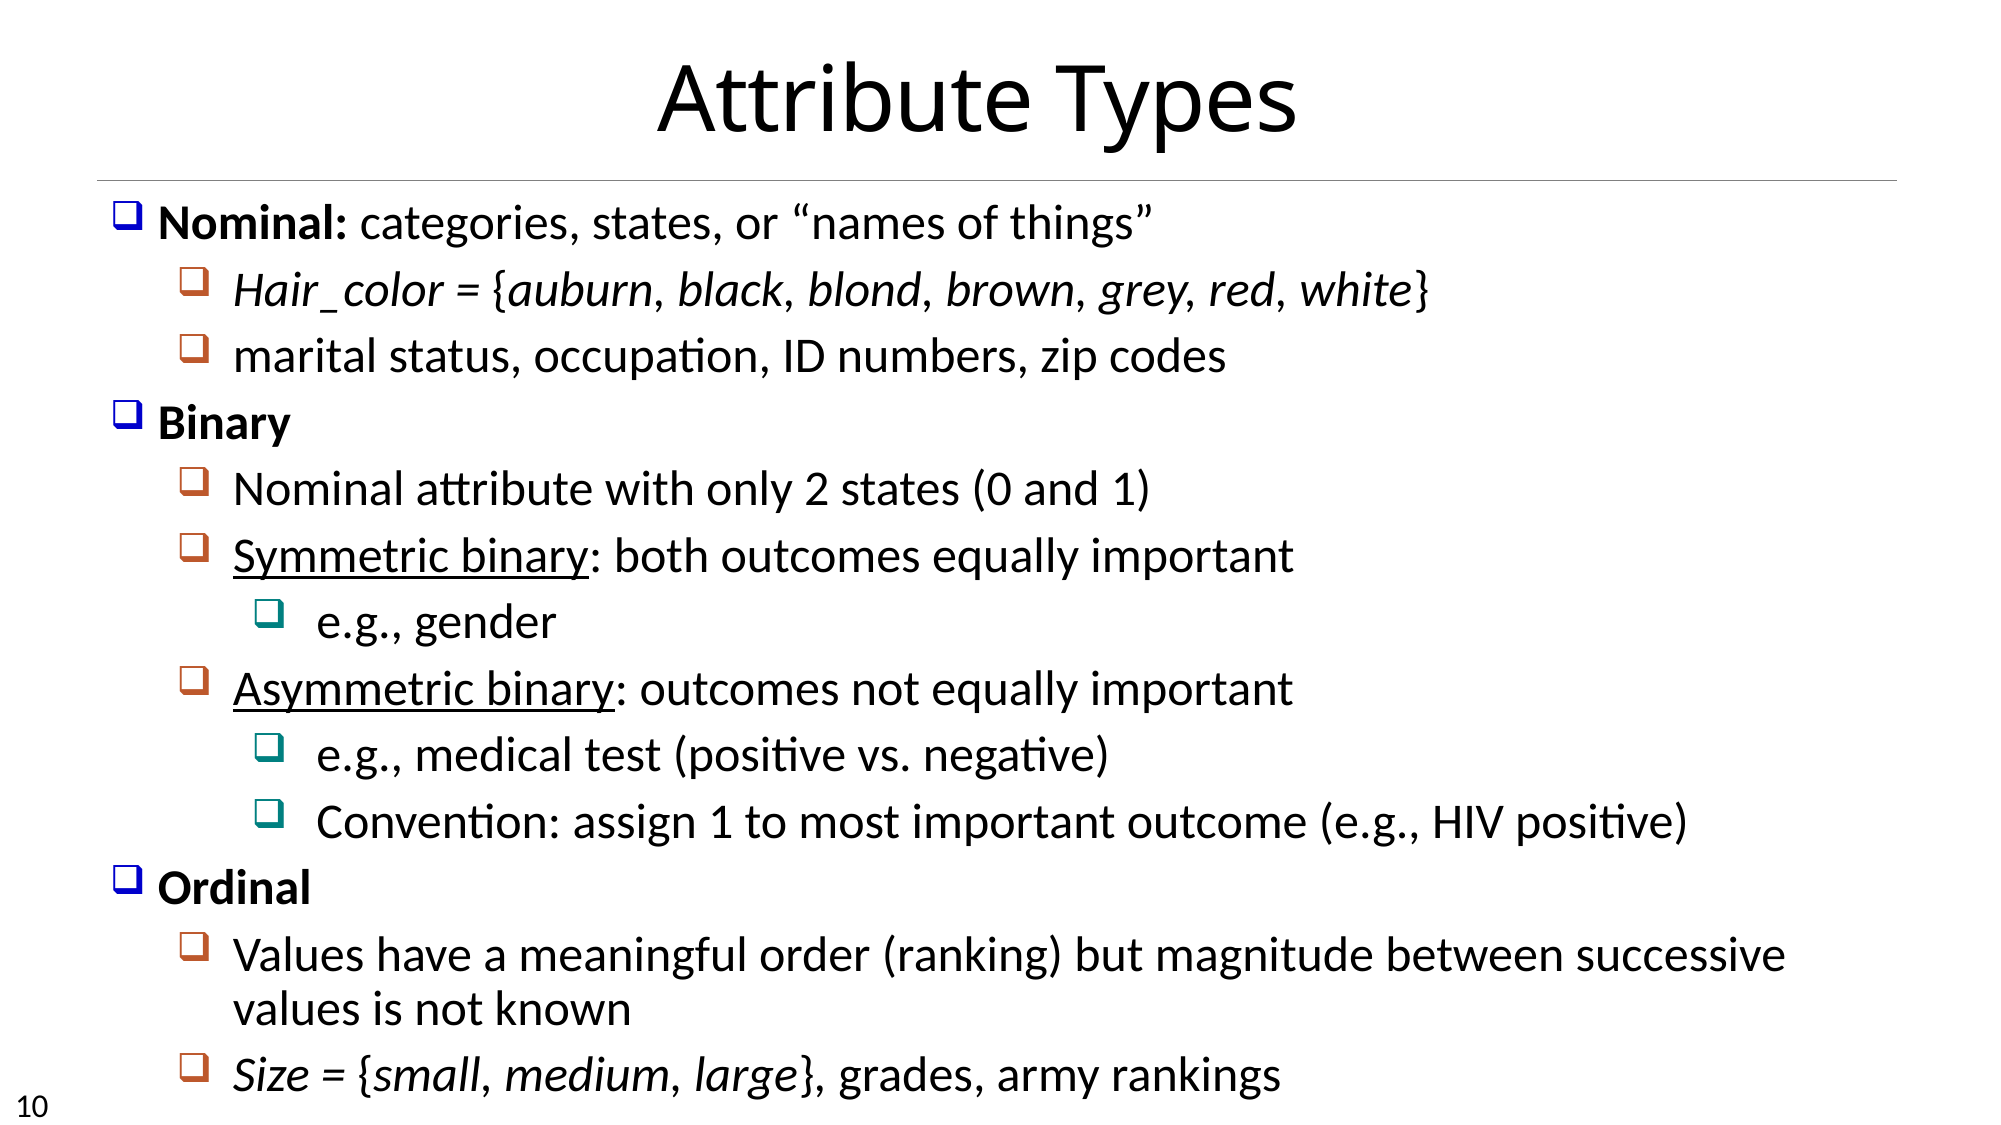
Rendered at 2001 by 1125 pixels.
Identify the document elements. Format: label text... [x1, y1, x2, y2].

title Attribute Types [57, 36, 1923, 158]
list Nominal: categories, states, or “names of things” Hair_color = {auburn, black, blond, brown, grey, red, white} marital status, occupation, ID numbers, zip codes Binary Nominal attribute with only 2 states (0 and 1) Symmetric binary: both outcomes equally important e.g., gender Asymmetric binary: outcomes not equally important e.g., medical test (positive vs. negative) Convention: assign 1 to most important outcome (e.g., HIV positive) Ordinal Values have a meaningful order (ranking) but magnitude between successive values is not known Size = {small, medium, large}, grades, army rankings [95, 189, 1885, 1102]
